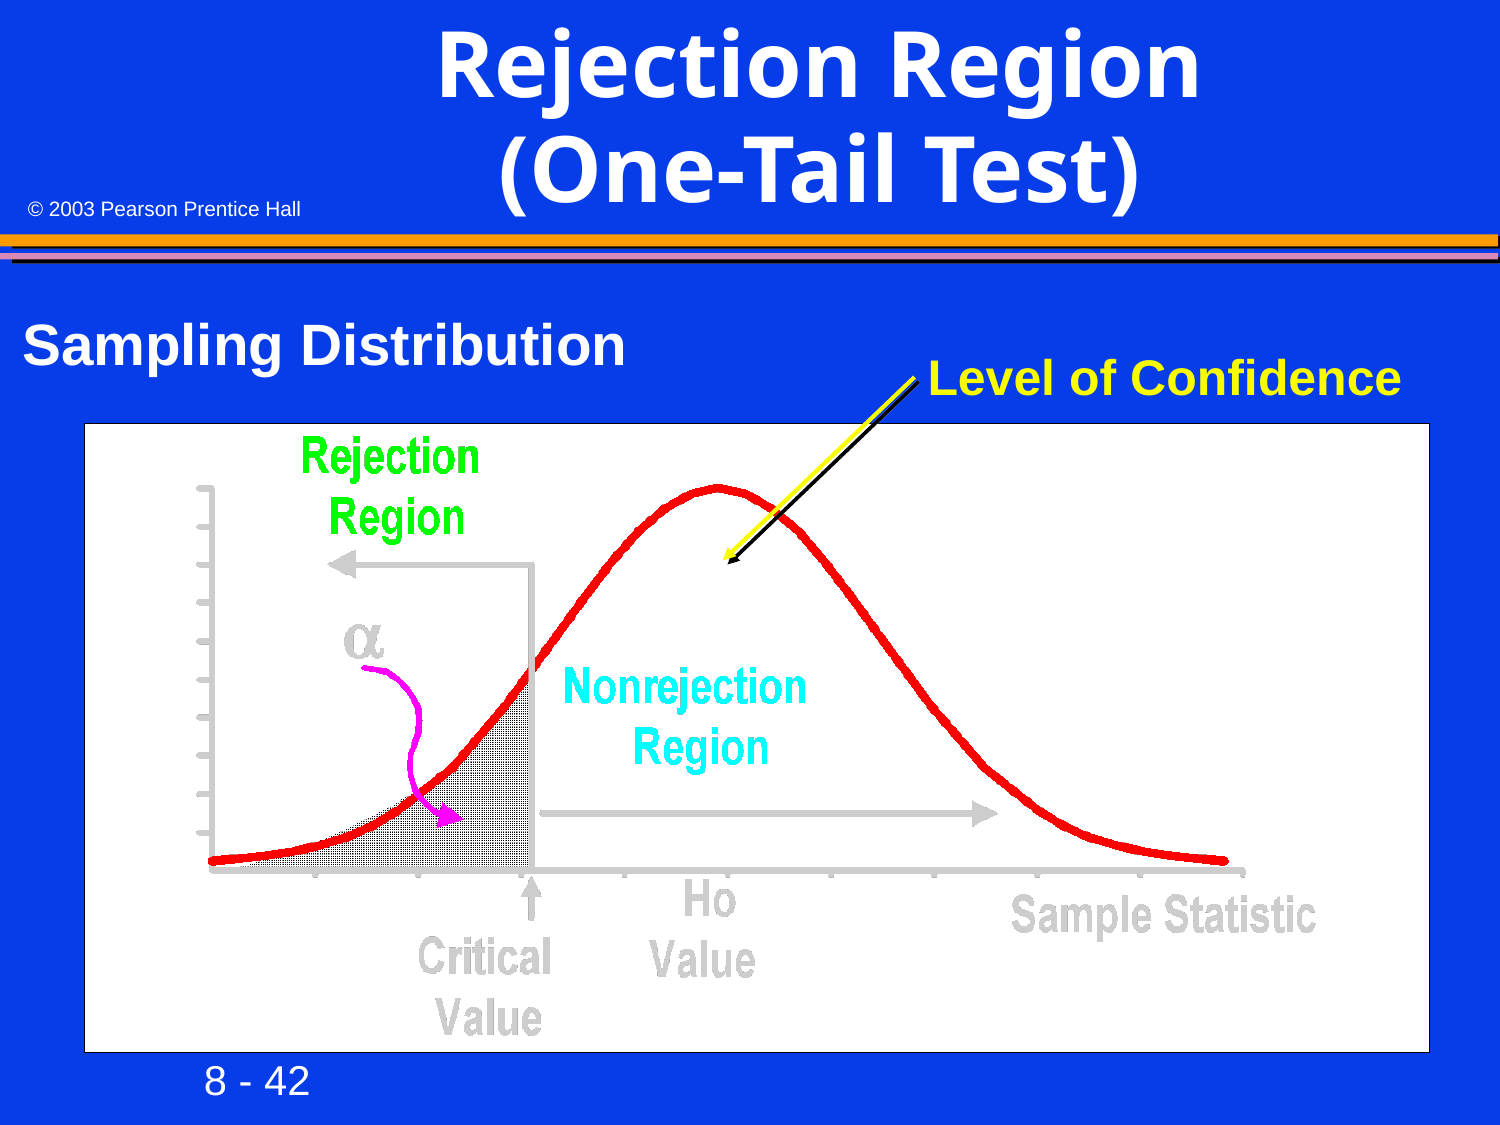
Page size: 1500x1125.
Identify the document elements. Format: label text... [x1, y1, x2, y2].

text_box Level of Confidence [912, 337, 1430, 413]
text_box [84, 423, 1431, 1053]
title Rejection Region (One-Tail Test) [275, 24, 1388, 213]
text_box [722, 376, 915, 561]
text_box Sampling Distribution [0, 300, 650, 385]
